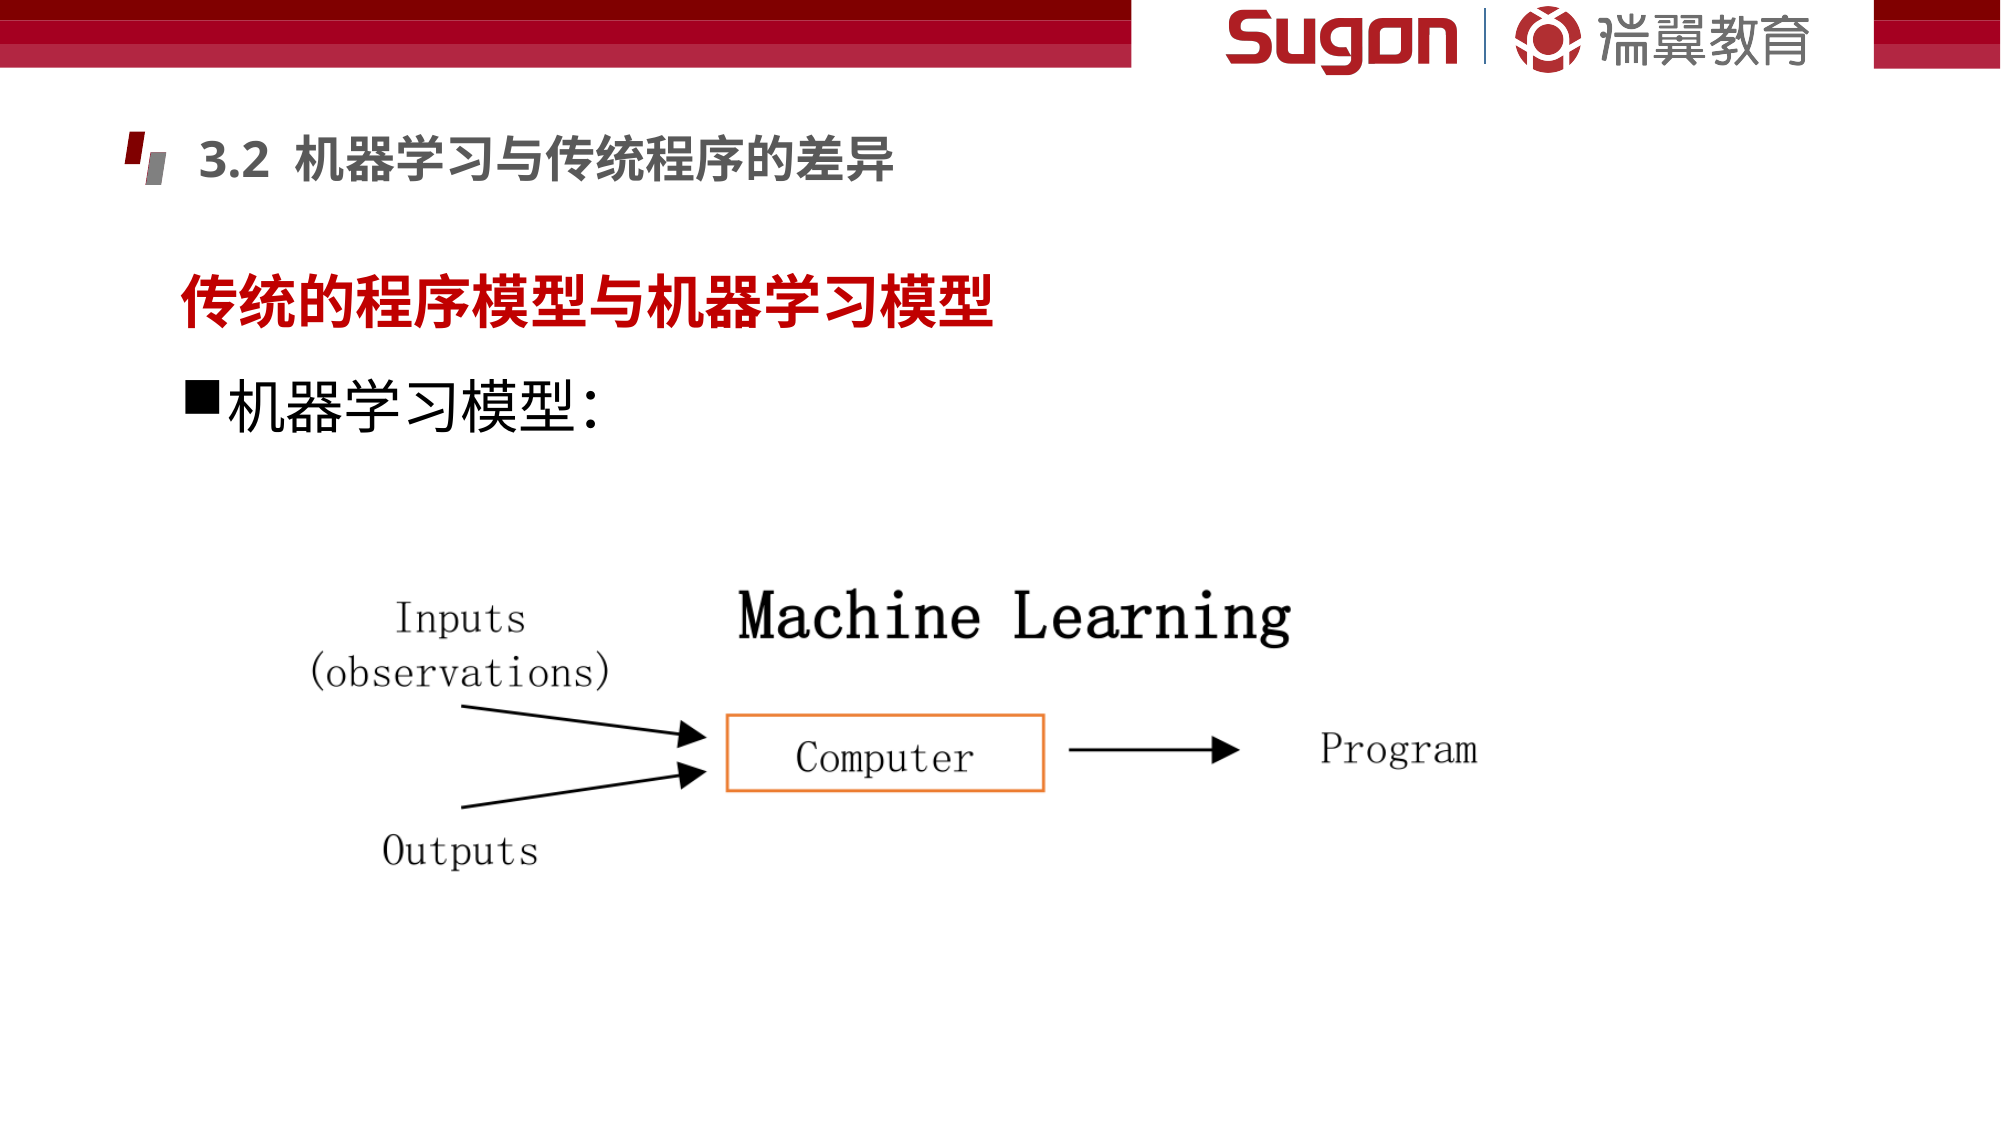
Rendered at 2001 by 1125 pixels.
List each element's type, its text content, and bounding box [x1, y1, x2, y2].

text_box [123, 130, 147, 166]
text_box 3.2 机器学习与传统程序的差异 [183, 120, 1052, 195]
picture [1194, 0, 1484, 102]
text_box 传统的程序模型与机器学习模型 机器学习模型： [165, 257, 1647, 448]
text_box [144, 151, 168, 186]
picture [1515, 6, 1809, 73]
picture [260, 511, 1661, 925]
